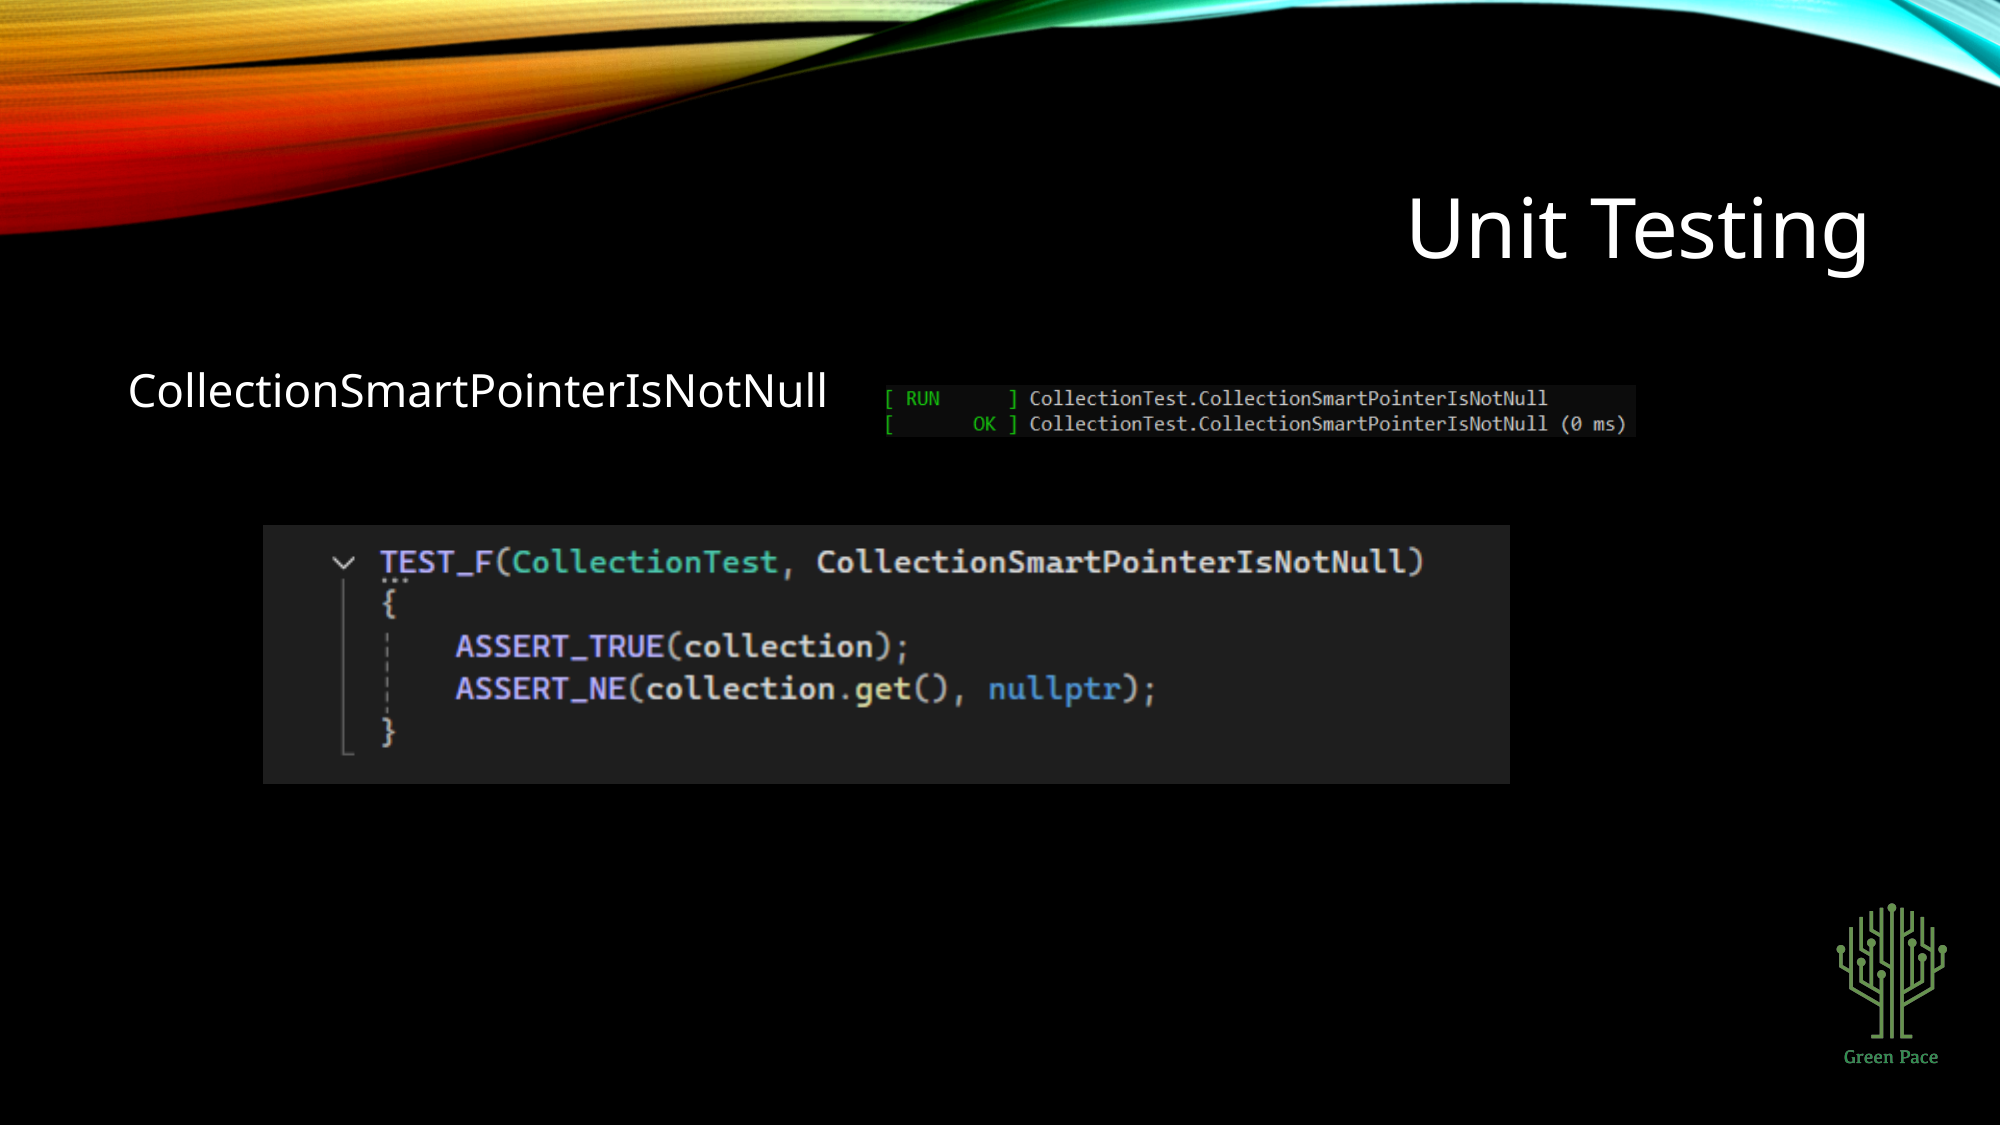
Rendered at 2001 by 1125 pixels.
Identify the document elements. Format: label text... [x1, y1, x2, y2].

title Unit Testing [474, 125, 1888, 338]
picture [263, 525, 1510, 784]
list CollectionSmartPointerIsNotNull [112, 360, 1888, 1021]
picture [1817, 892, 1964, 1082]
picture [886, 384, 1636, 437]
picture [0, 0, 2000, 237]
